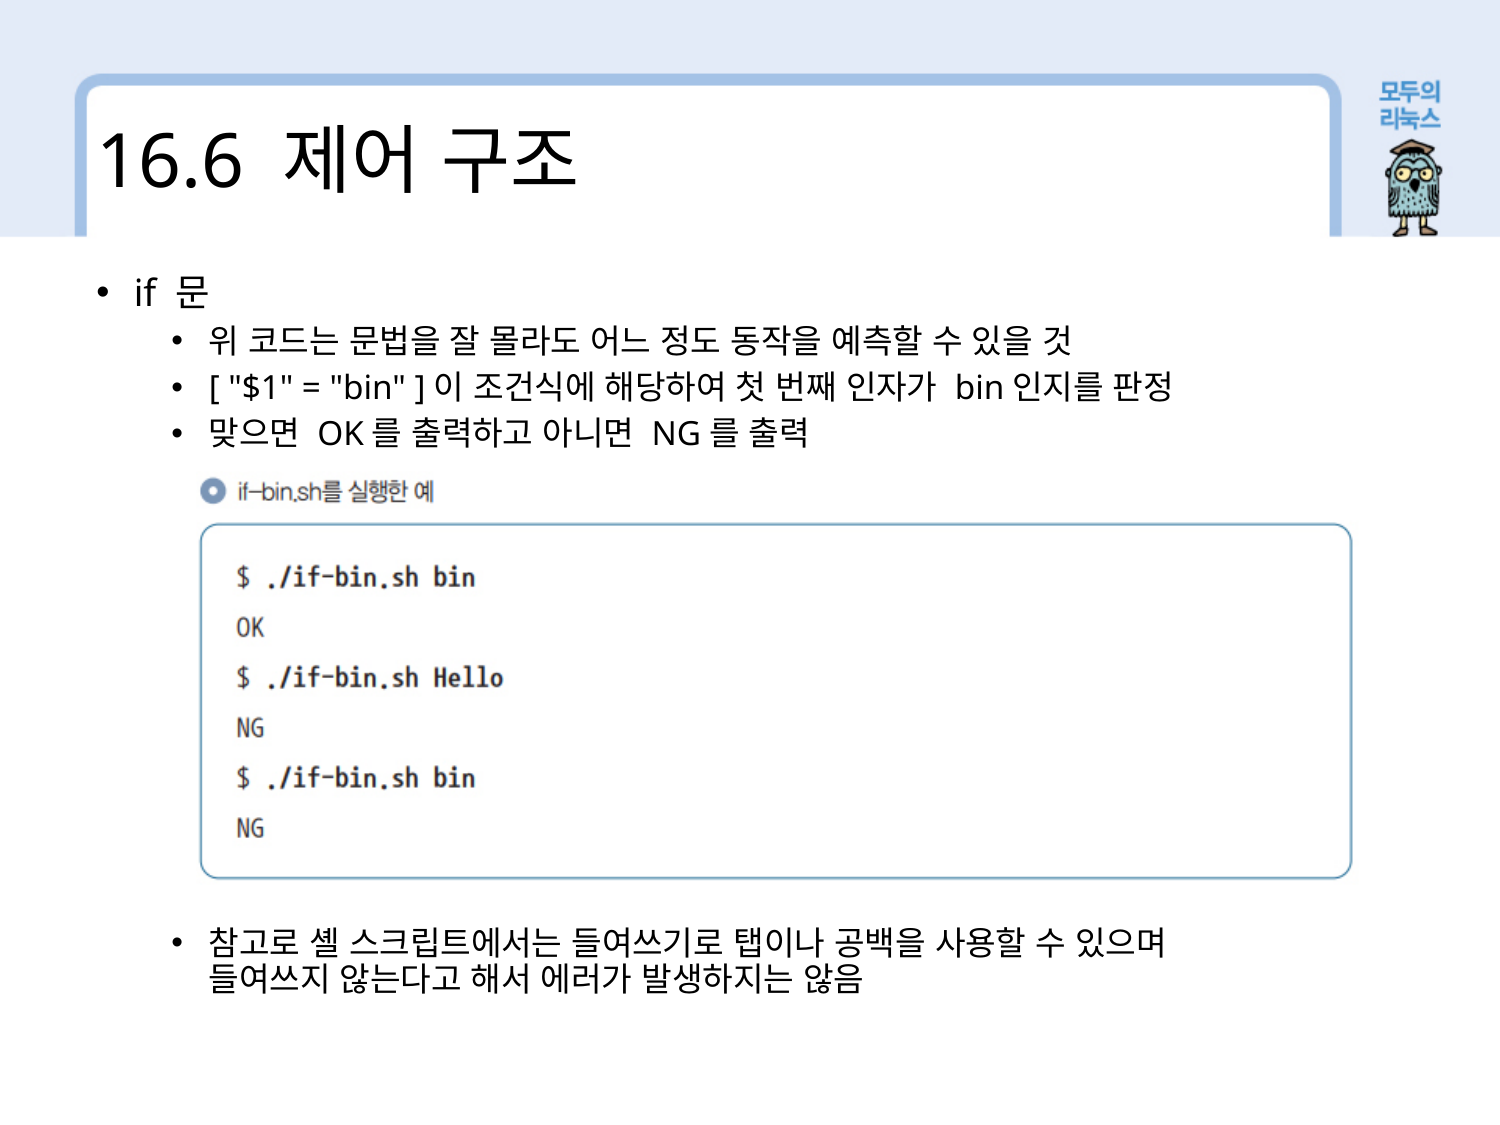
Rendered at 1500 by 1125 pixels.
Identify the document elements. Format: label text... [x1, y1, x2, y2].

text_box if 문 위 코드는 문법을 잘 몰라도 어느 정도 동작을 예측할 수 있을 것 [ "$1" = "bin" ]이 조건식에 해당하여 첫 번째 인자가 bin인지를 판정 맞으면 OK를 출력하고 아니면 NG를 출력 참고로 셸 스크립트에서는 들여쓰기로 탭이나 공백을 사용할 수 있으며 들여쓰지 않는다고 해서 에러가 발생하지는 않음 [81, 266, 1304, 1024]
text_box 16.6 제어 구조 [81, 115, 1335, 221]
picture [0, 0, 1500, 1125]
